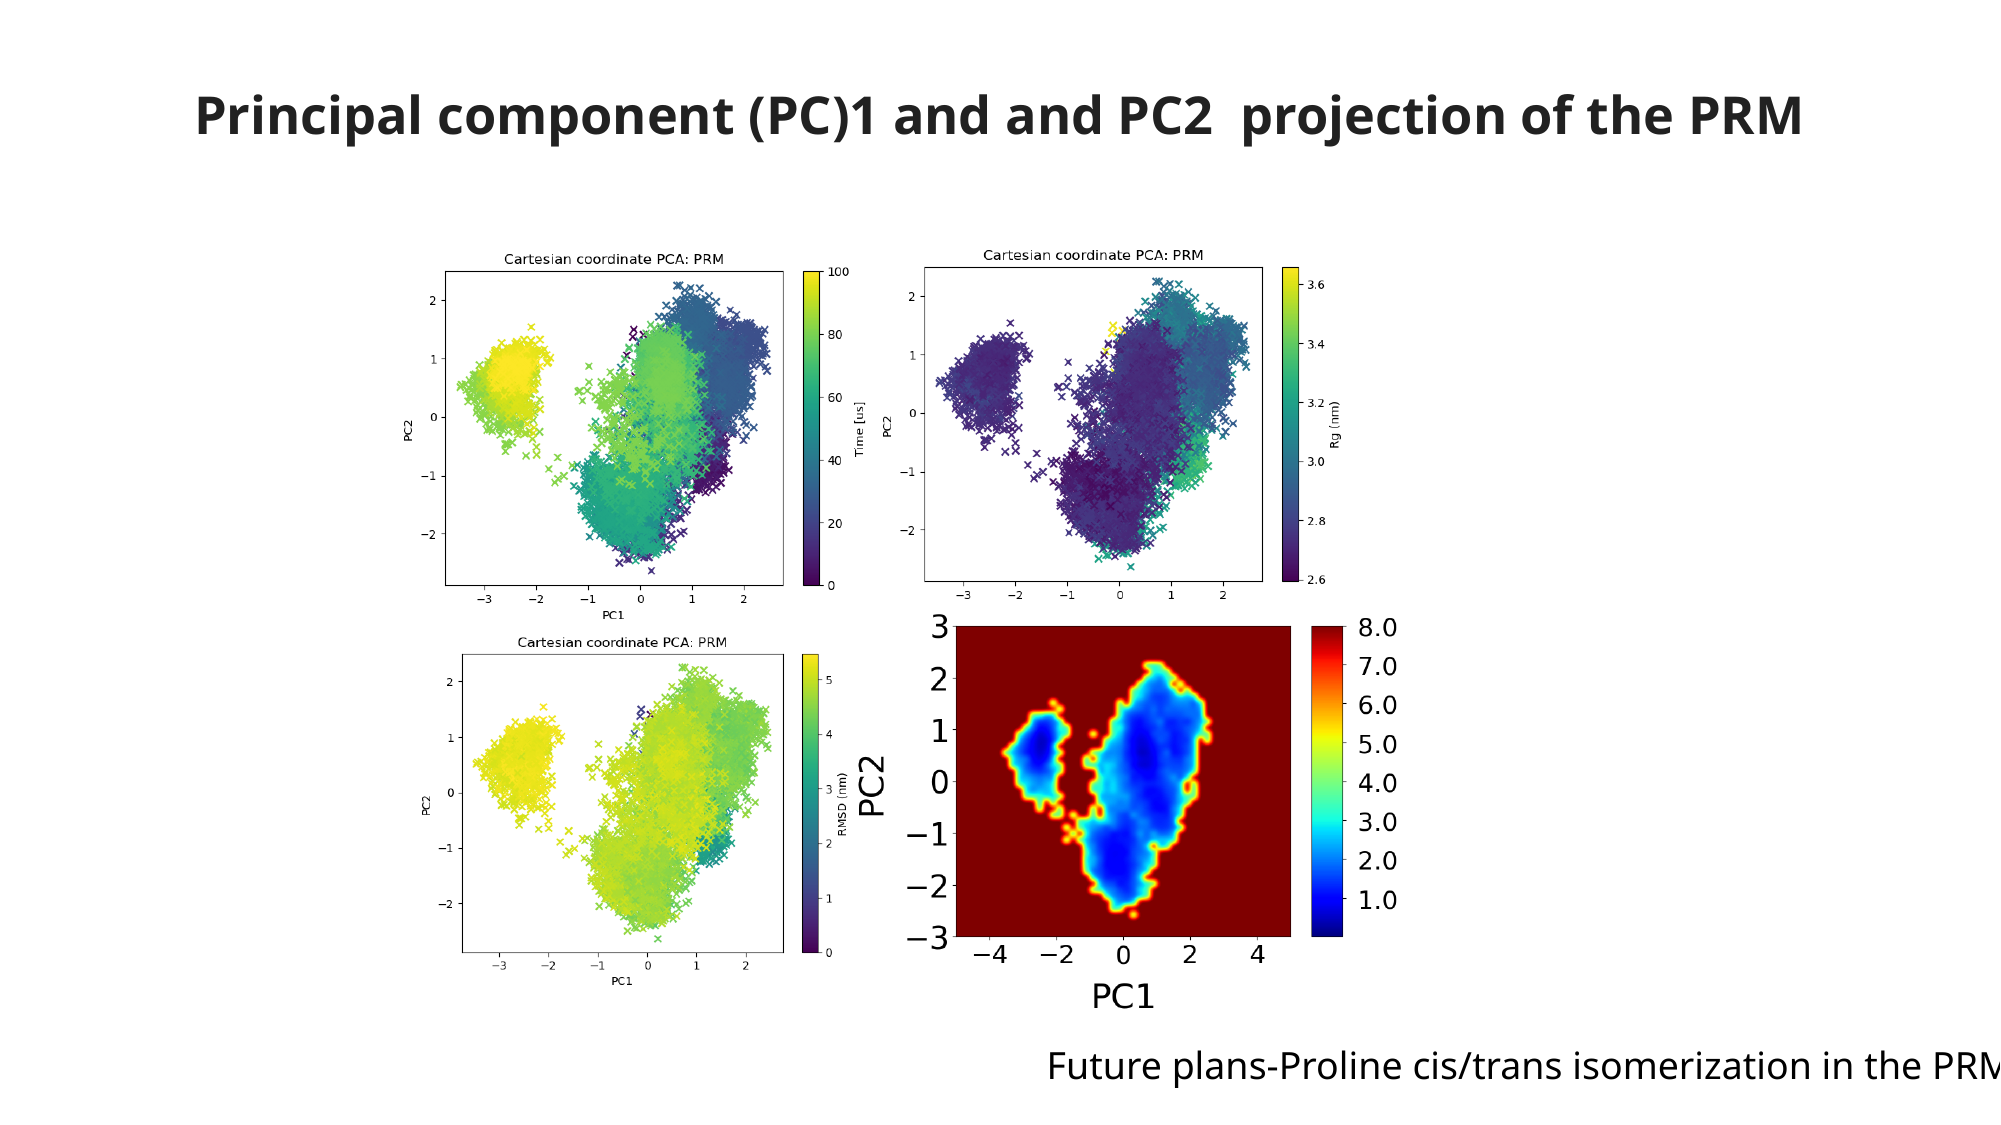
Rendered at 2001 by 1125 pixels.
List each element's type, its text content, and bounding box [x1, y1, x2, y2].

text_box Future plans-Proline cis/trans isomerization in the PRM [1031, 1034, 2000, 1095]
picture [393, 241, 1405, 1023]
title Principal component (PC)1 and and PC2 projection of the PRM [137, 59, 1863, 278]
